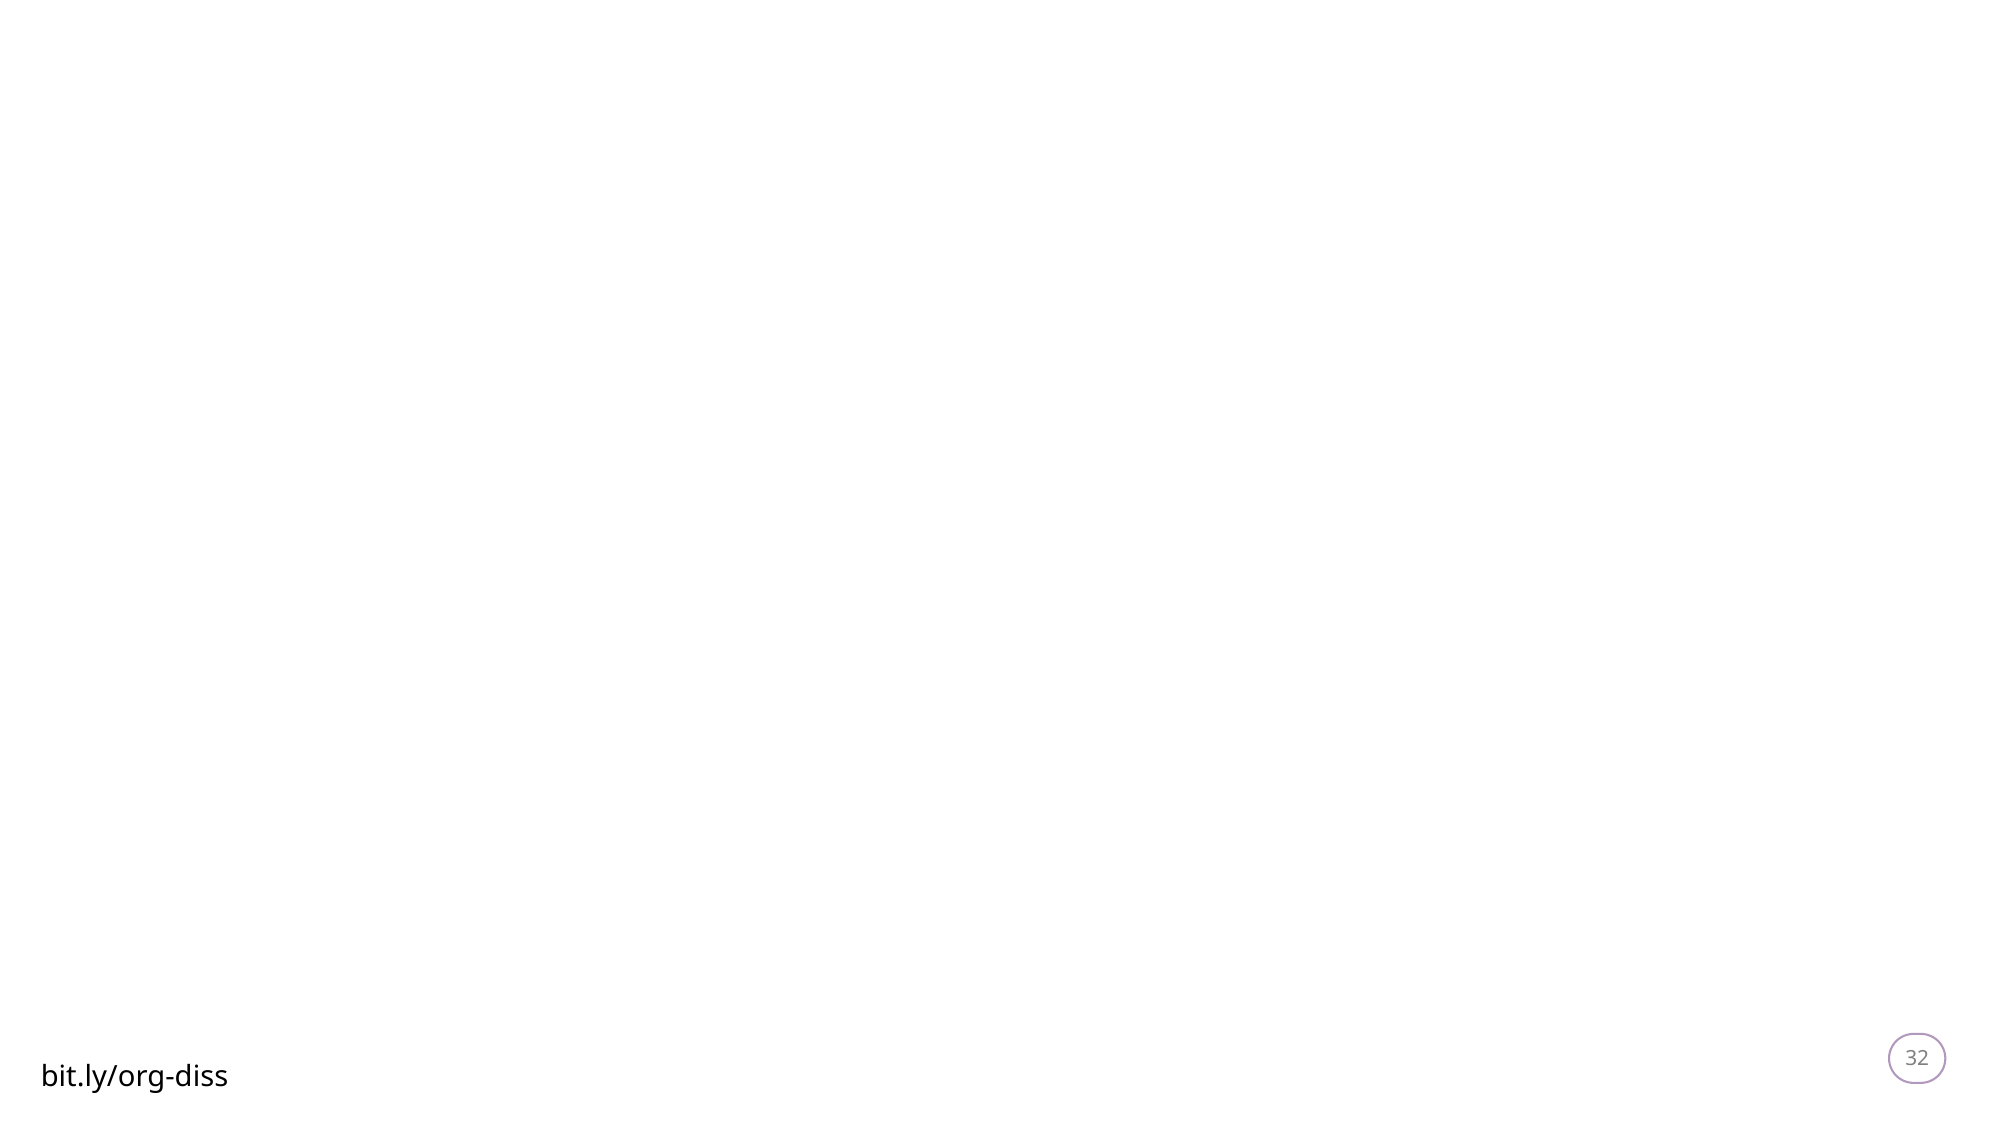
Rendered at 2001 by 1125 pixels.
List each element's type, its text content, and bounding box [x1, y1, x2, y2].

slide_number 32 [1881, 1026, 1953, 1091]
